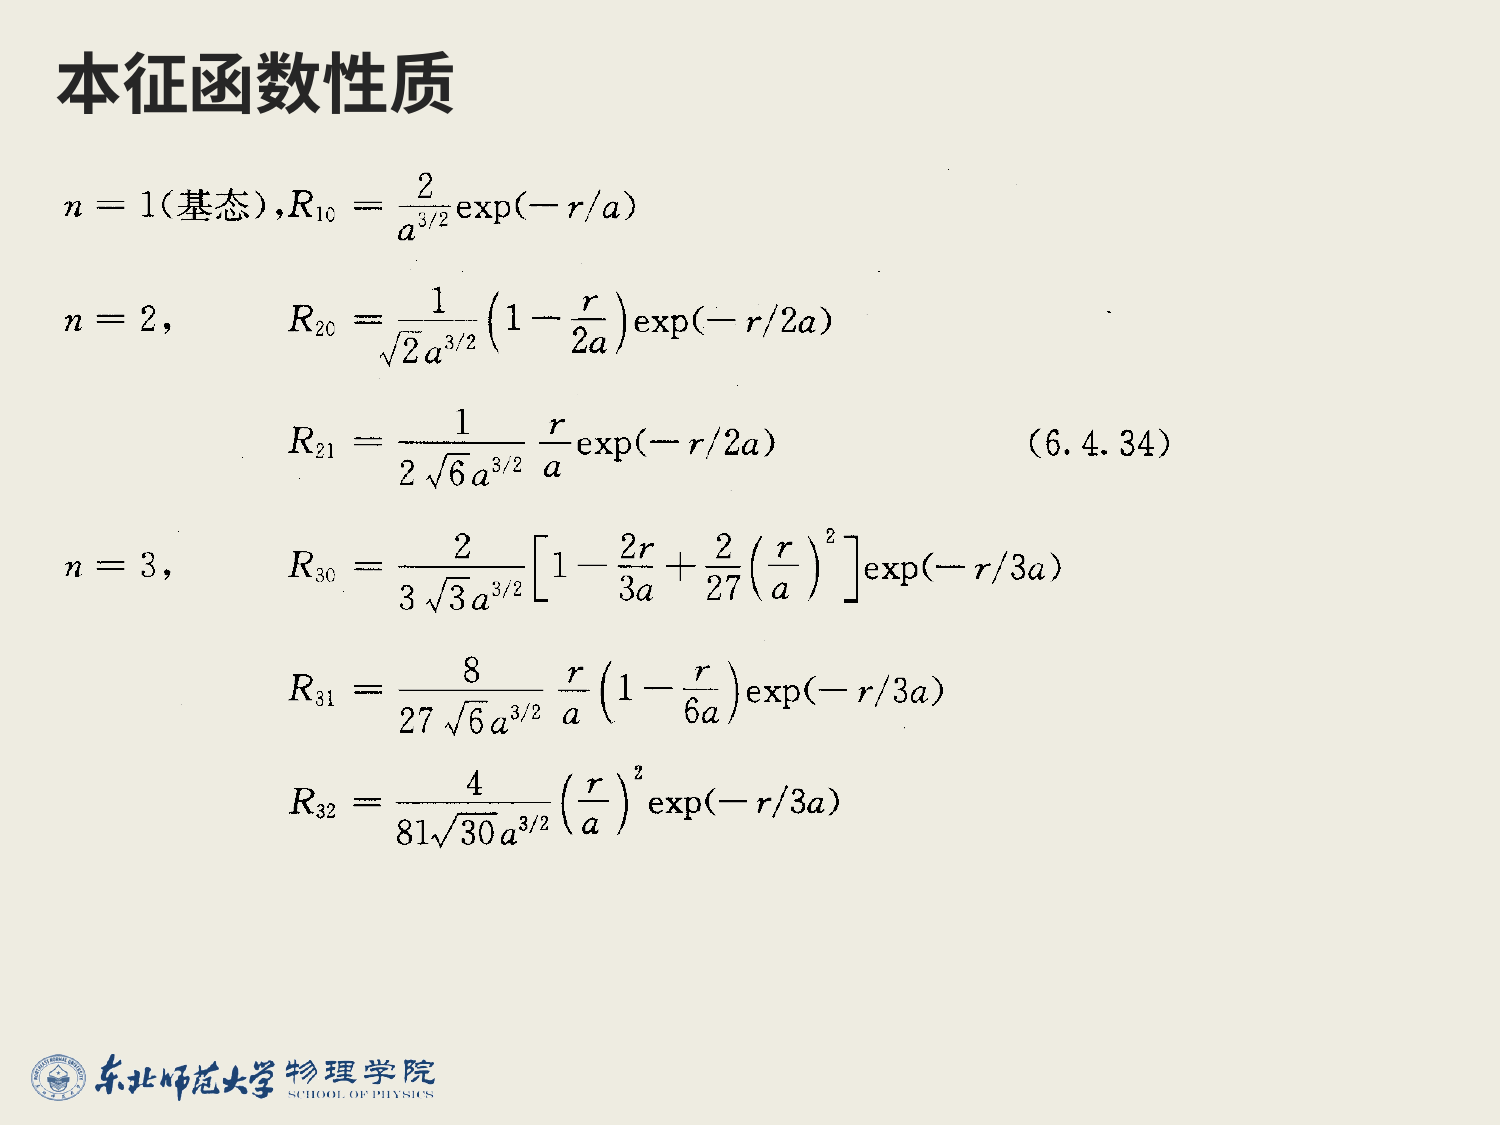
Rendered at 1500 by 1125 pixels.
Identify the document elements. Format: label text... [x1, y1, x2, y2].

picture [20, 1054, 440, 1101]
title 本征函数性质 [40, 0, 1391, 163]
picture [40, 166, 1200, 862]
